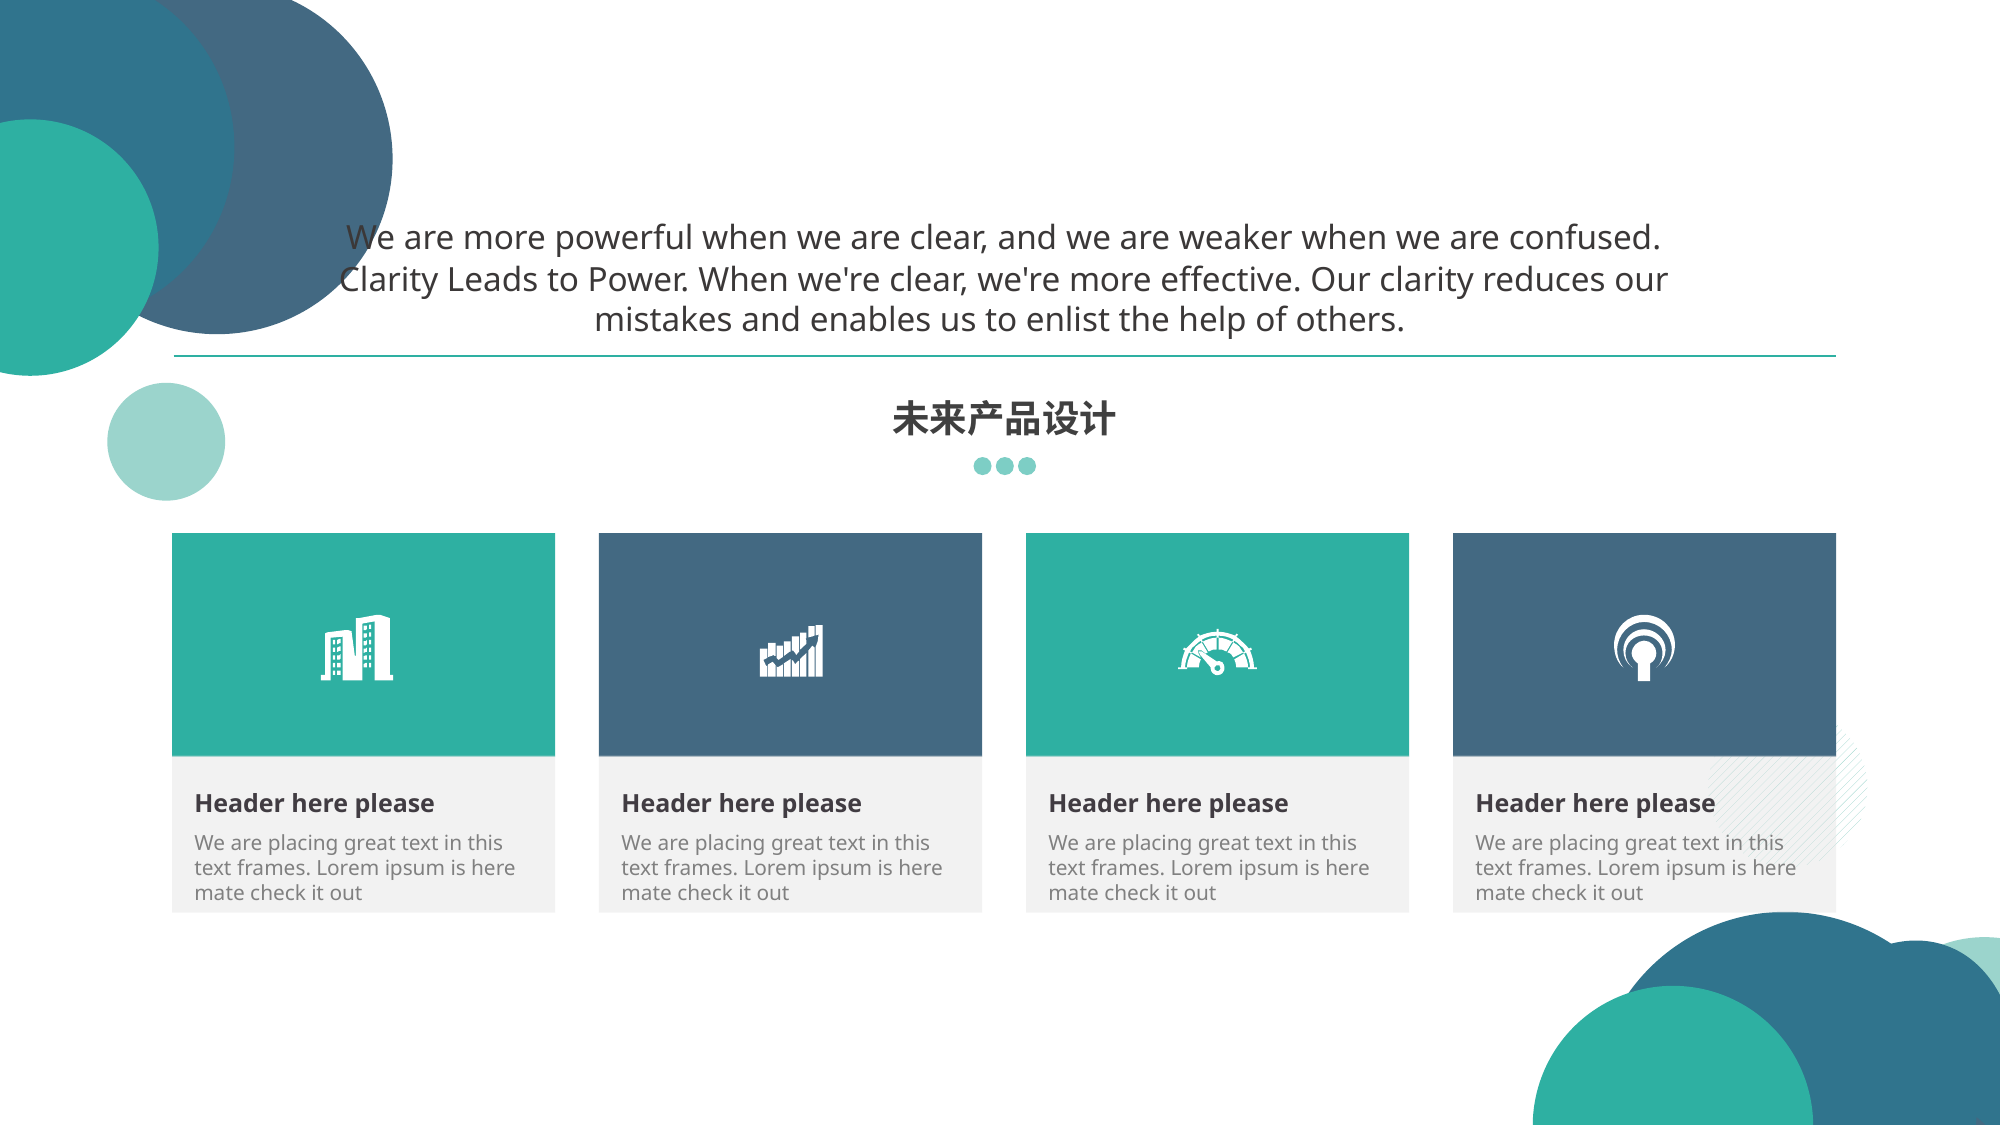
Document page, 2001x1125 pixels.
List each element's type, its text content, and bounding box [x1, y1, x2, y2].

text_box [973, 456, 1037, 476]
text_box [171, 533, 556, 913]
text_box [598, 533, 983, 913]
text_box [1439, 843, 2000, 1125]
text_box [0, 0, 432, 377]
text_box We are more powerful when we are clear, and we are weaker when we are confused. [432, 208, 2000, 264]
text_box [1453, 533, 1837, 913]
text_box Clarity Leads to Power. When we're clear, we're more effective. Our clarity reduces our mistakes and enables us to enlist the help of others. [432, 251, 1758, 346]
text_box 未来产品设计 [877, 387, 1133, 448]
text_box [1025, 533, 1410, 913]
